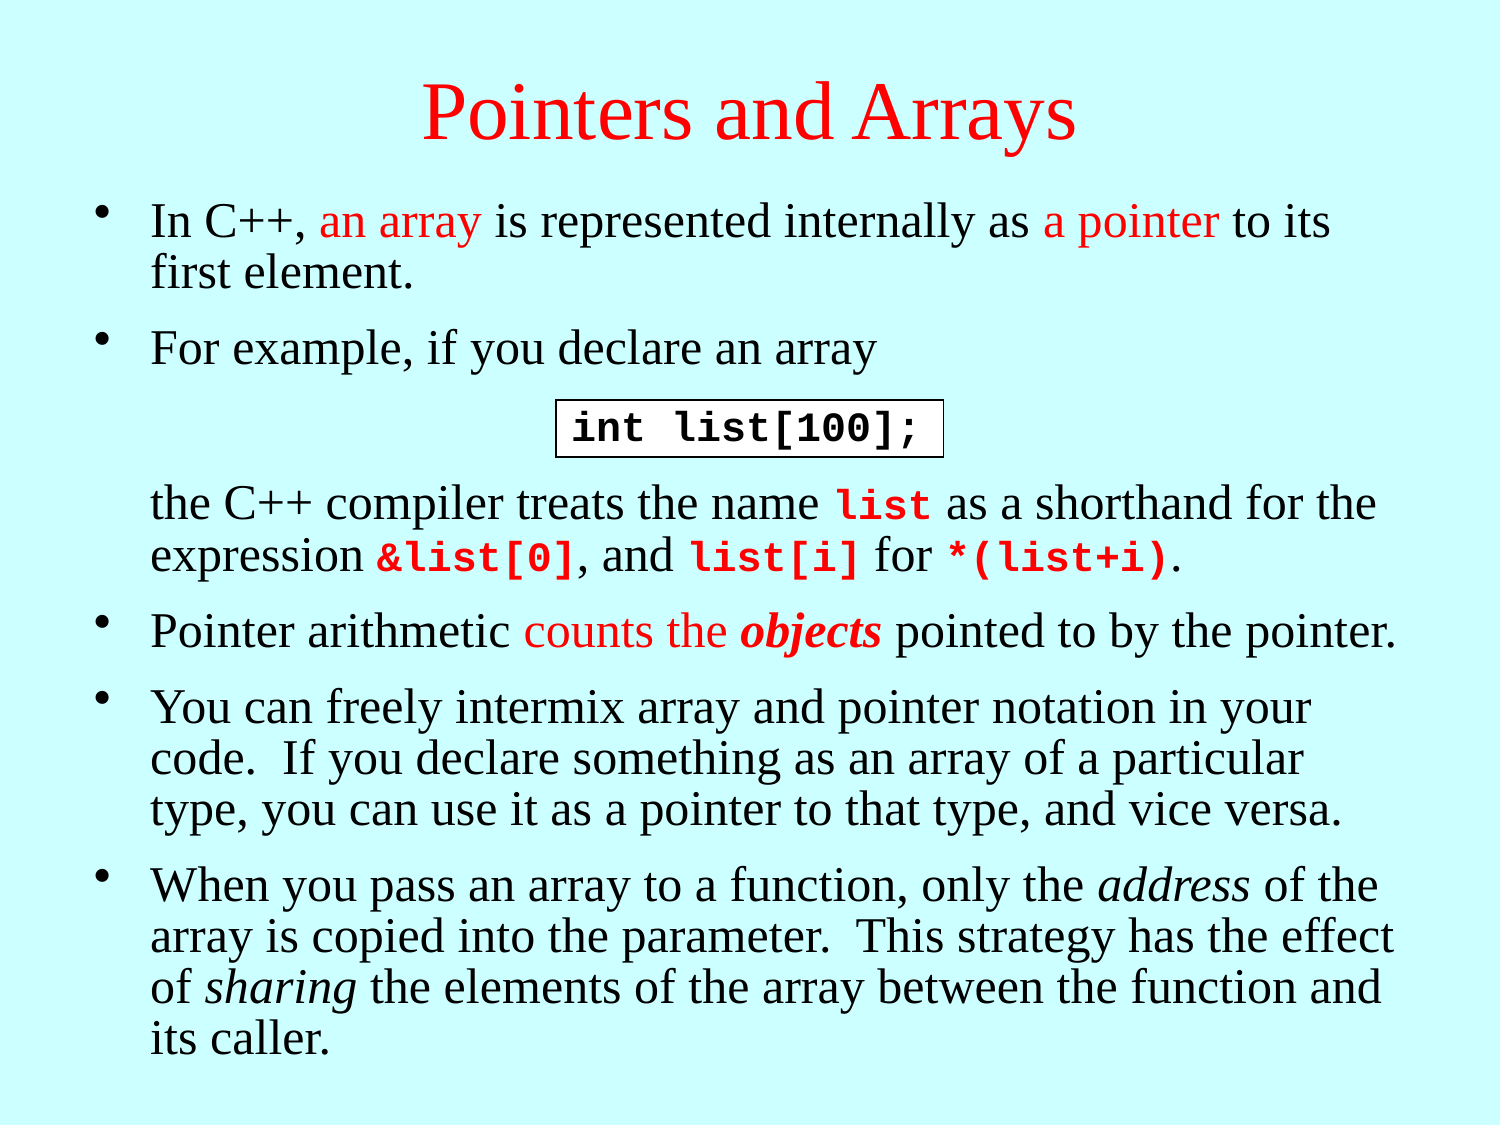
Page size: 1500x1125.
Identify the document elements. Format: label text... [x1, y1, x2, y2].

text_box In C++, an array is represented internally as a pointer to its first element. For example, if you declare an array the C++ compiler treats the name list as a shorthand for the expression &list[0], and list[i] for *(list+i). Pointer arithmetic counts the objects pointed to by the pointer. You can freely intermix array and pointer notation in your code. If you declare something as an array of a particular type, you can use it as a pointer to that type, and vice versa. When you pass an array to a function, only the address of the array is copied into the parameter. This strategy has the effect of sharing the elements of the array between the function and its caller. [79, 189, 1421, 1075]
text_box int list[100]; [556, 399, 944, 458]
title Pointers and Arrays [0, 12, 1500, 201]
